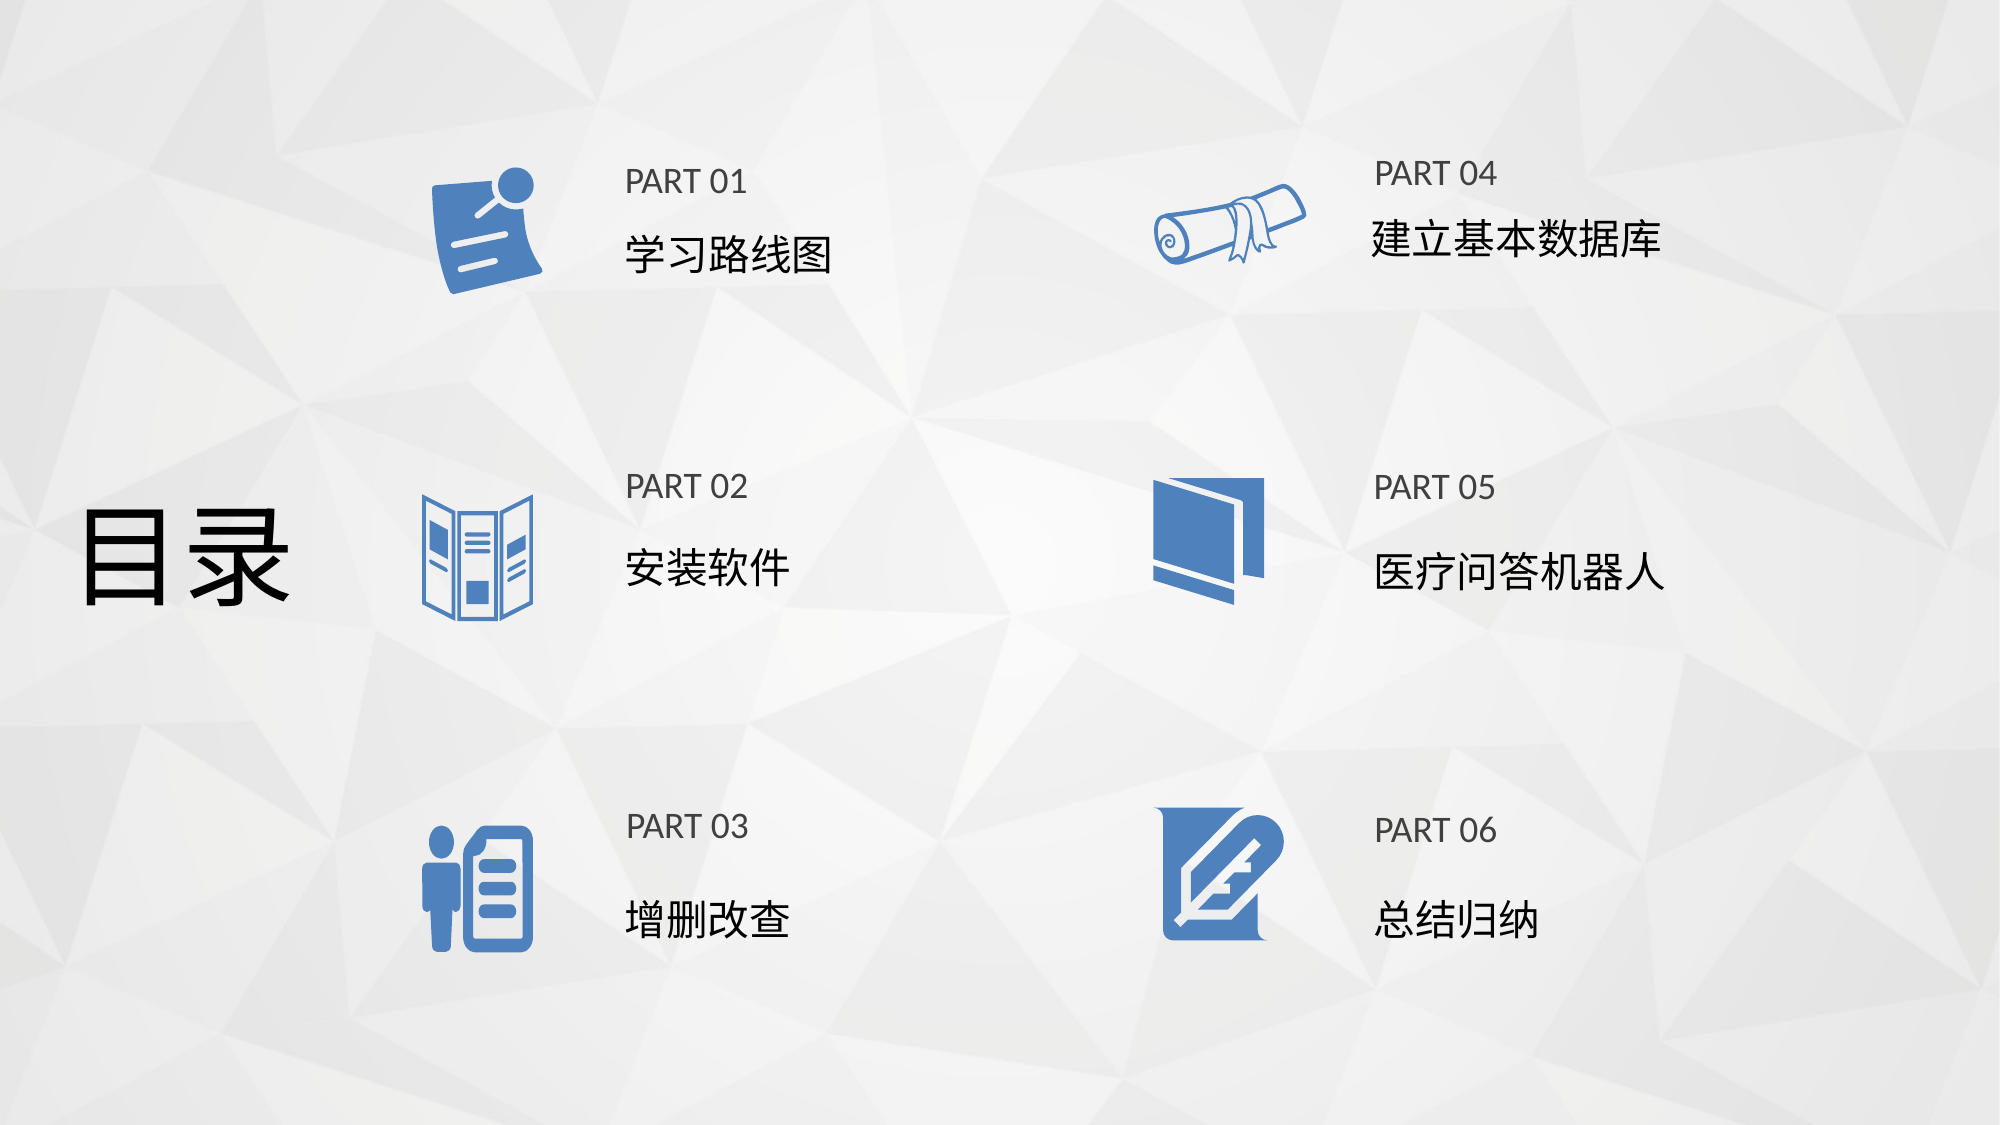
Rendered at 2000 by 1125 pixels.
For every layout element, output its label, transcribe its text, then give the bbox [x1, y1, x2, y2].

text_box [1151, 476, 1267, 607]
text_box 医疗问答机器人 [1358, 538, 1683, 604]
text_box [1188, 812, 1286, 912]
text_box PART 02 [610, 453, 772, 513]
text_box PART 01 [609, 148, 949, 209]
picture [0, 0, 2000, 1125]
text_box [420, 823, 536, 955]
text_box [1151, 805, 1270, 943]
text_box 目录 [54, 477, 379, 628]
text_box 安装软件 [609, 534, 880, 600]
text_box PART 05 [1358, 454, 1567, 515]
text_box PART 03 [611, 793, 773, 854]
text_box 增删改查 [609, 886, 893, 952]
text_box [429, 165, 545, 297]
text_box [420, 492, 536, 623]
text_box 学习路线图 [610, 221, 965, 287]
text_box [1151, 181, 1309, 267]
text_box PART 04 [1359, 141, 1521, 201]
text_box 总结归纳 [1358, 886, 1638, 952]
text_box 建立基本数据库 [1355, 205, 1679, 271]
text_box PART 06 [1359, 797, 1521, 857]
